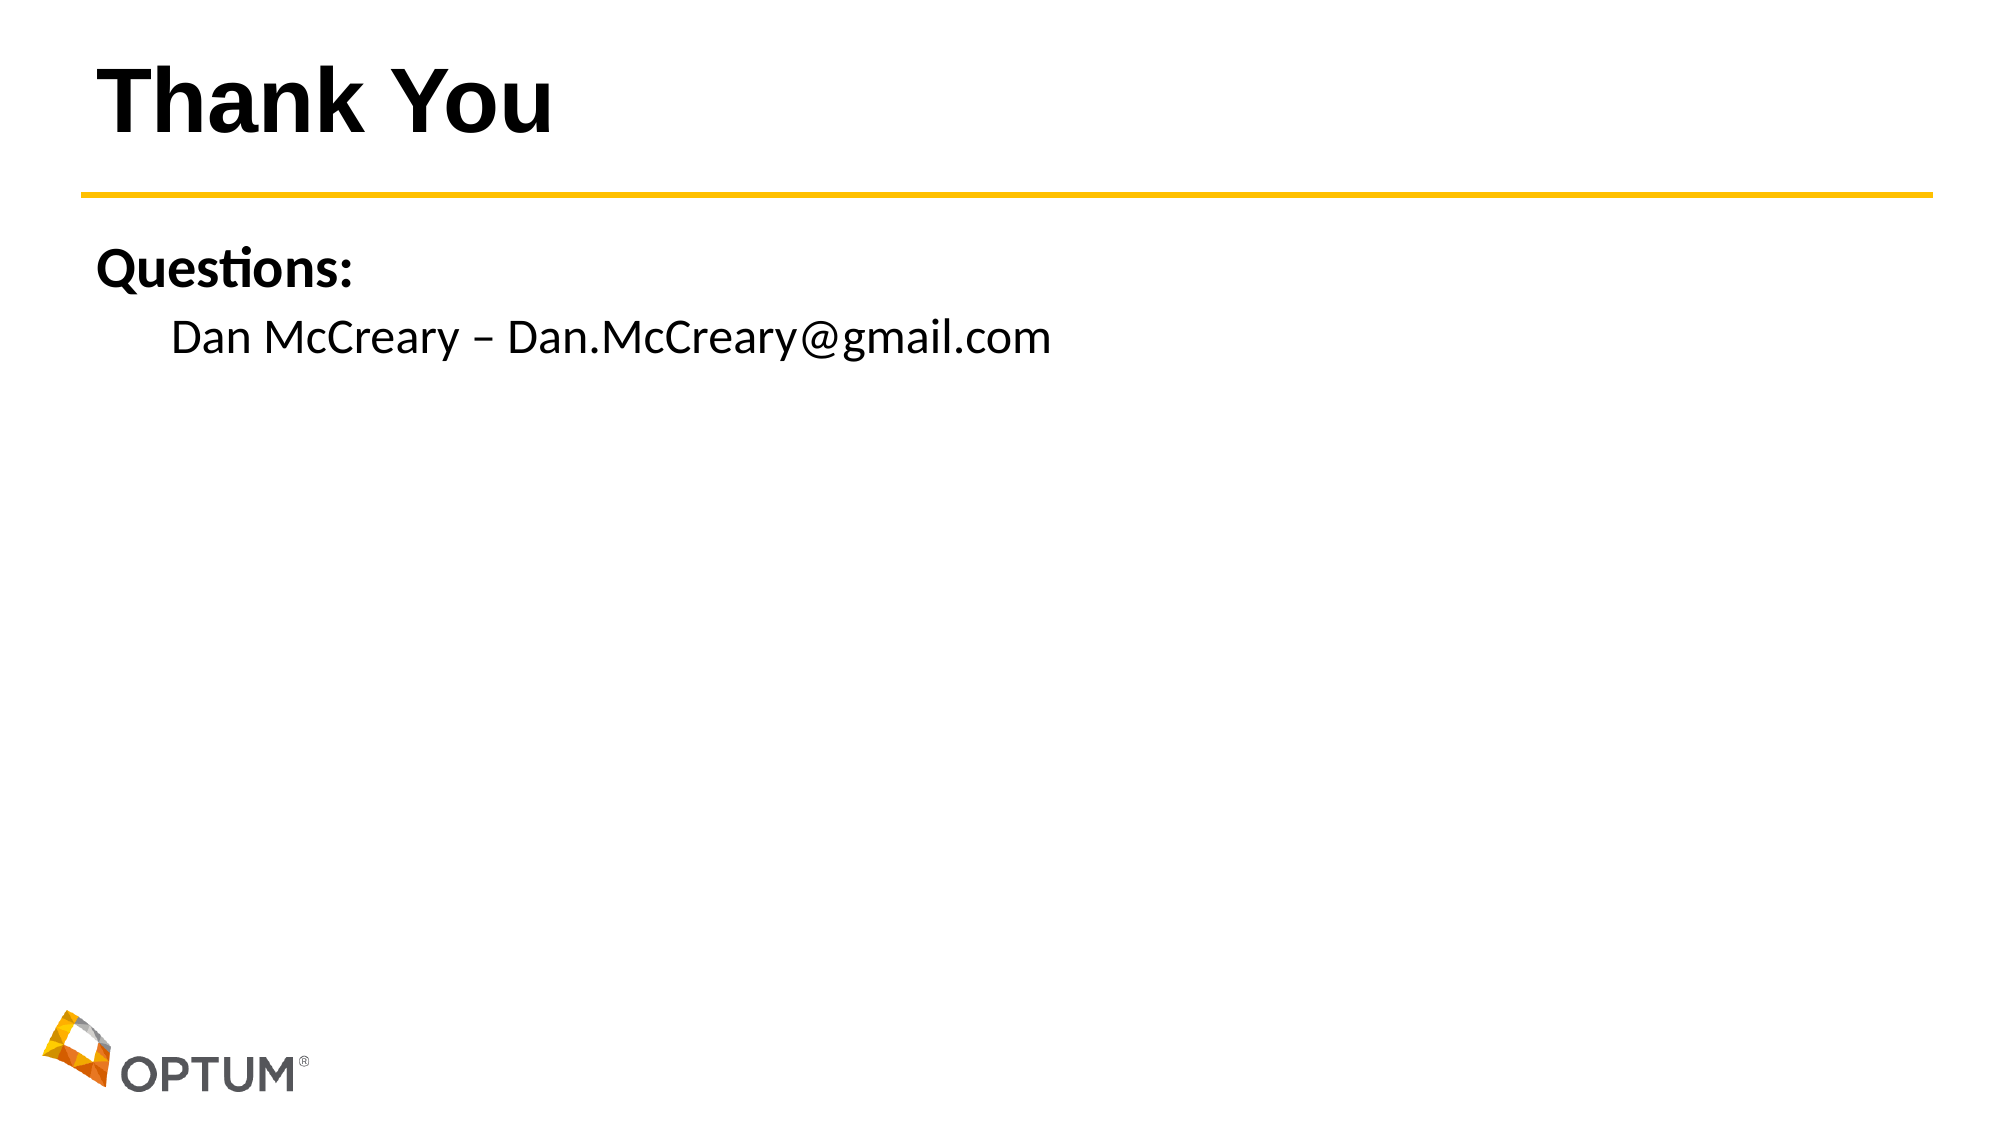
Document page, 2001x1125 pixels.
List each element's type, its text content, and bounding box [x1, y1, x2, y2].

list Questions: Dan McCreary – Dan.McCreary@gmail.com [81, 229, 1933, 1007]
title Thank You [81, 39, 1933, 166]
picture [37, 1006, 312, 1093]
